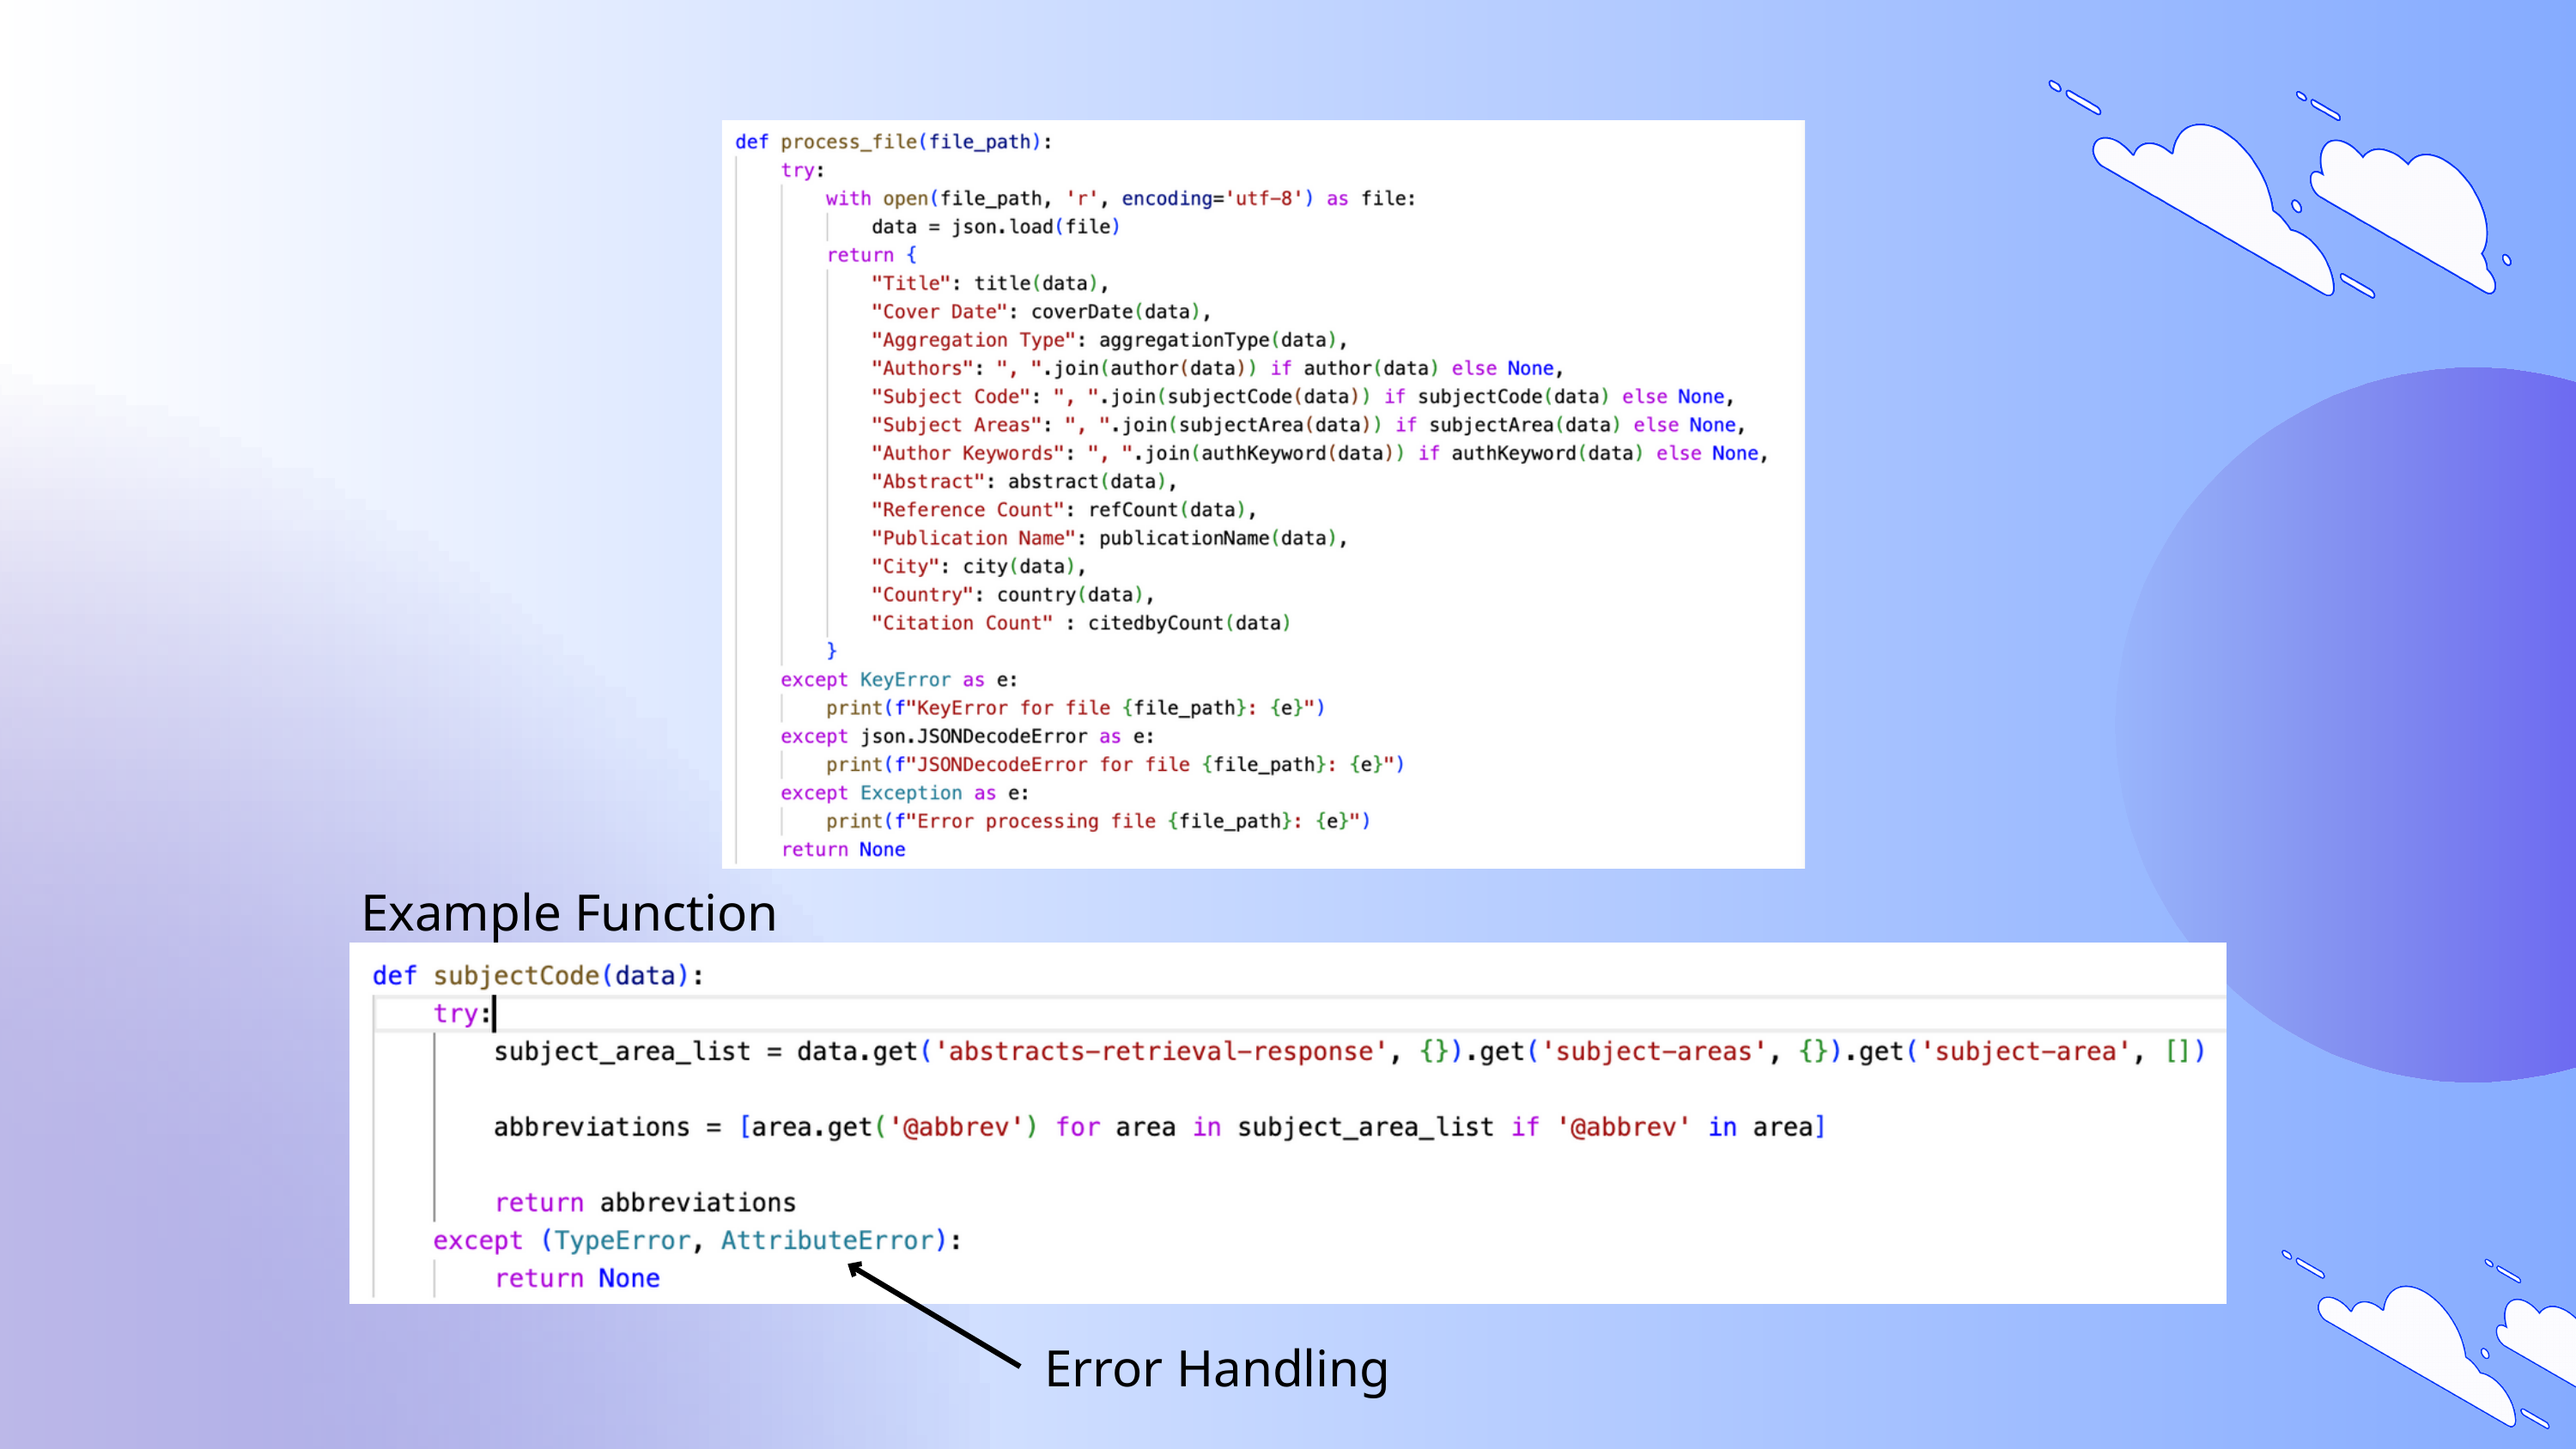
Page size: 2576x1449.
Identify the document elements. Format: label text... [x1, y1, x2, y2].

picture [2002, 55, 2561, 324]
text_box [721, 120, 1806, 869]
text_box [848, 1263, 1021, 1367]
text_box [2115, 367, 2576, 1082]
picture [2245, 1229, 2576, 1449]
text_box Example Function [349, 870, 790, 942]
text_box [0, 323, 1022, 1449]
text_box Error Handling [1041, 1326, 1394, 1397]
text_box [349, 943, 2227, 1304]
